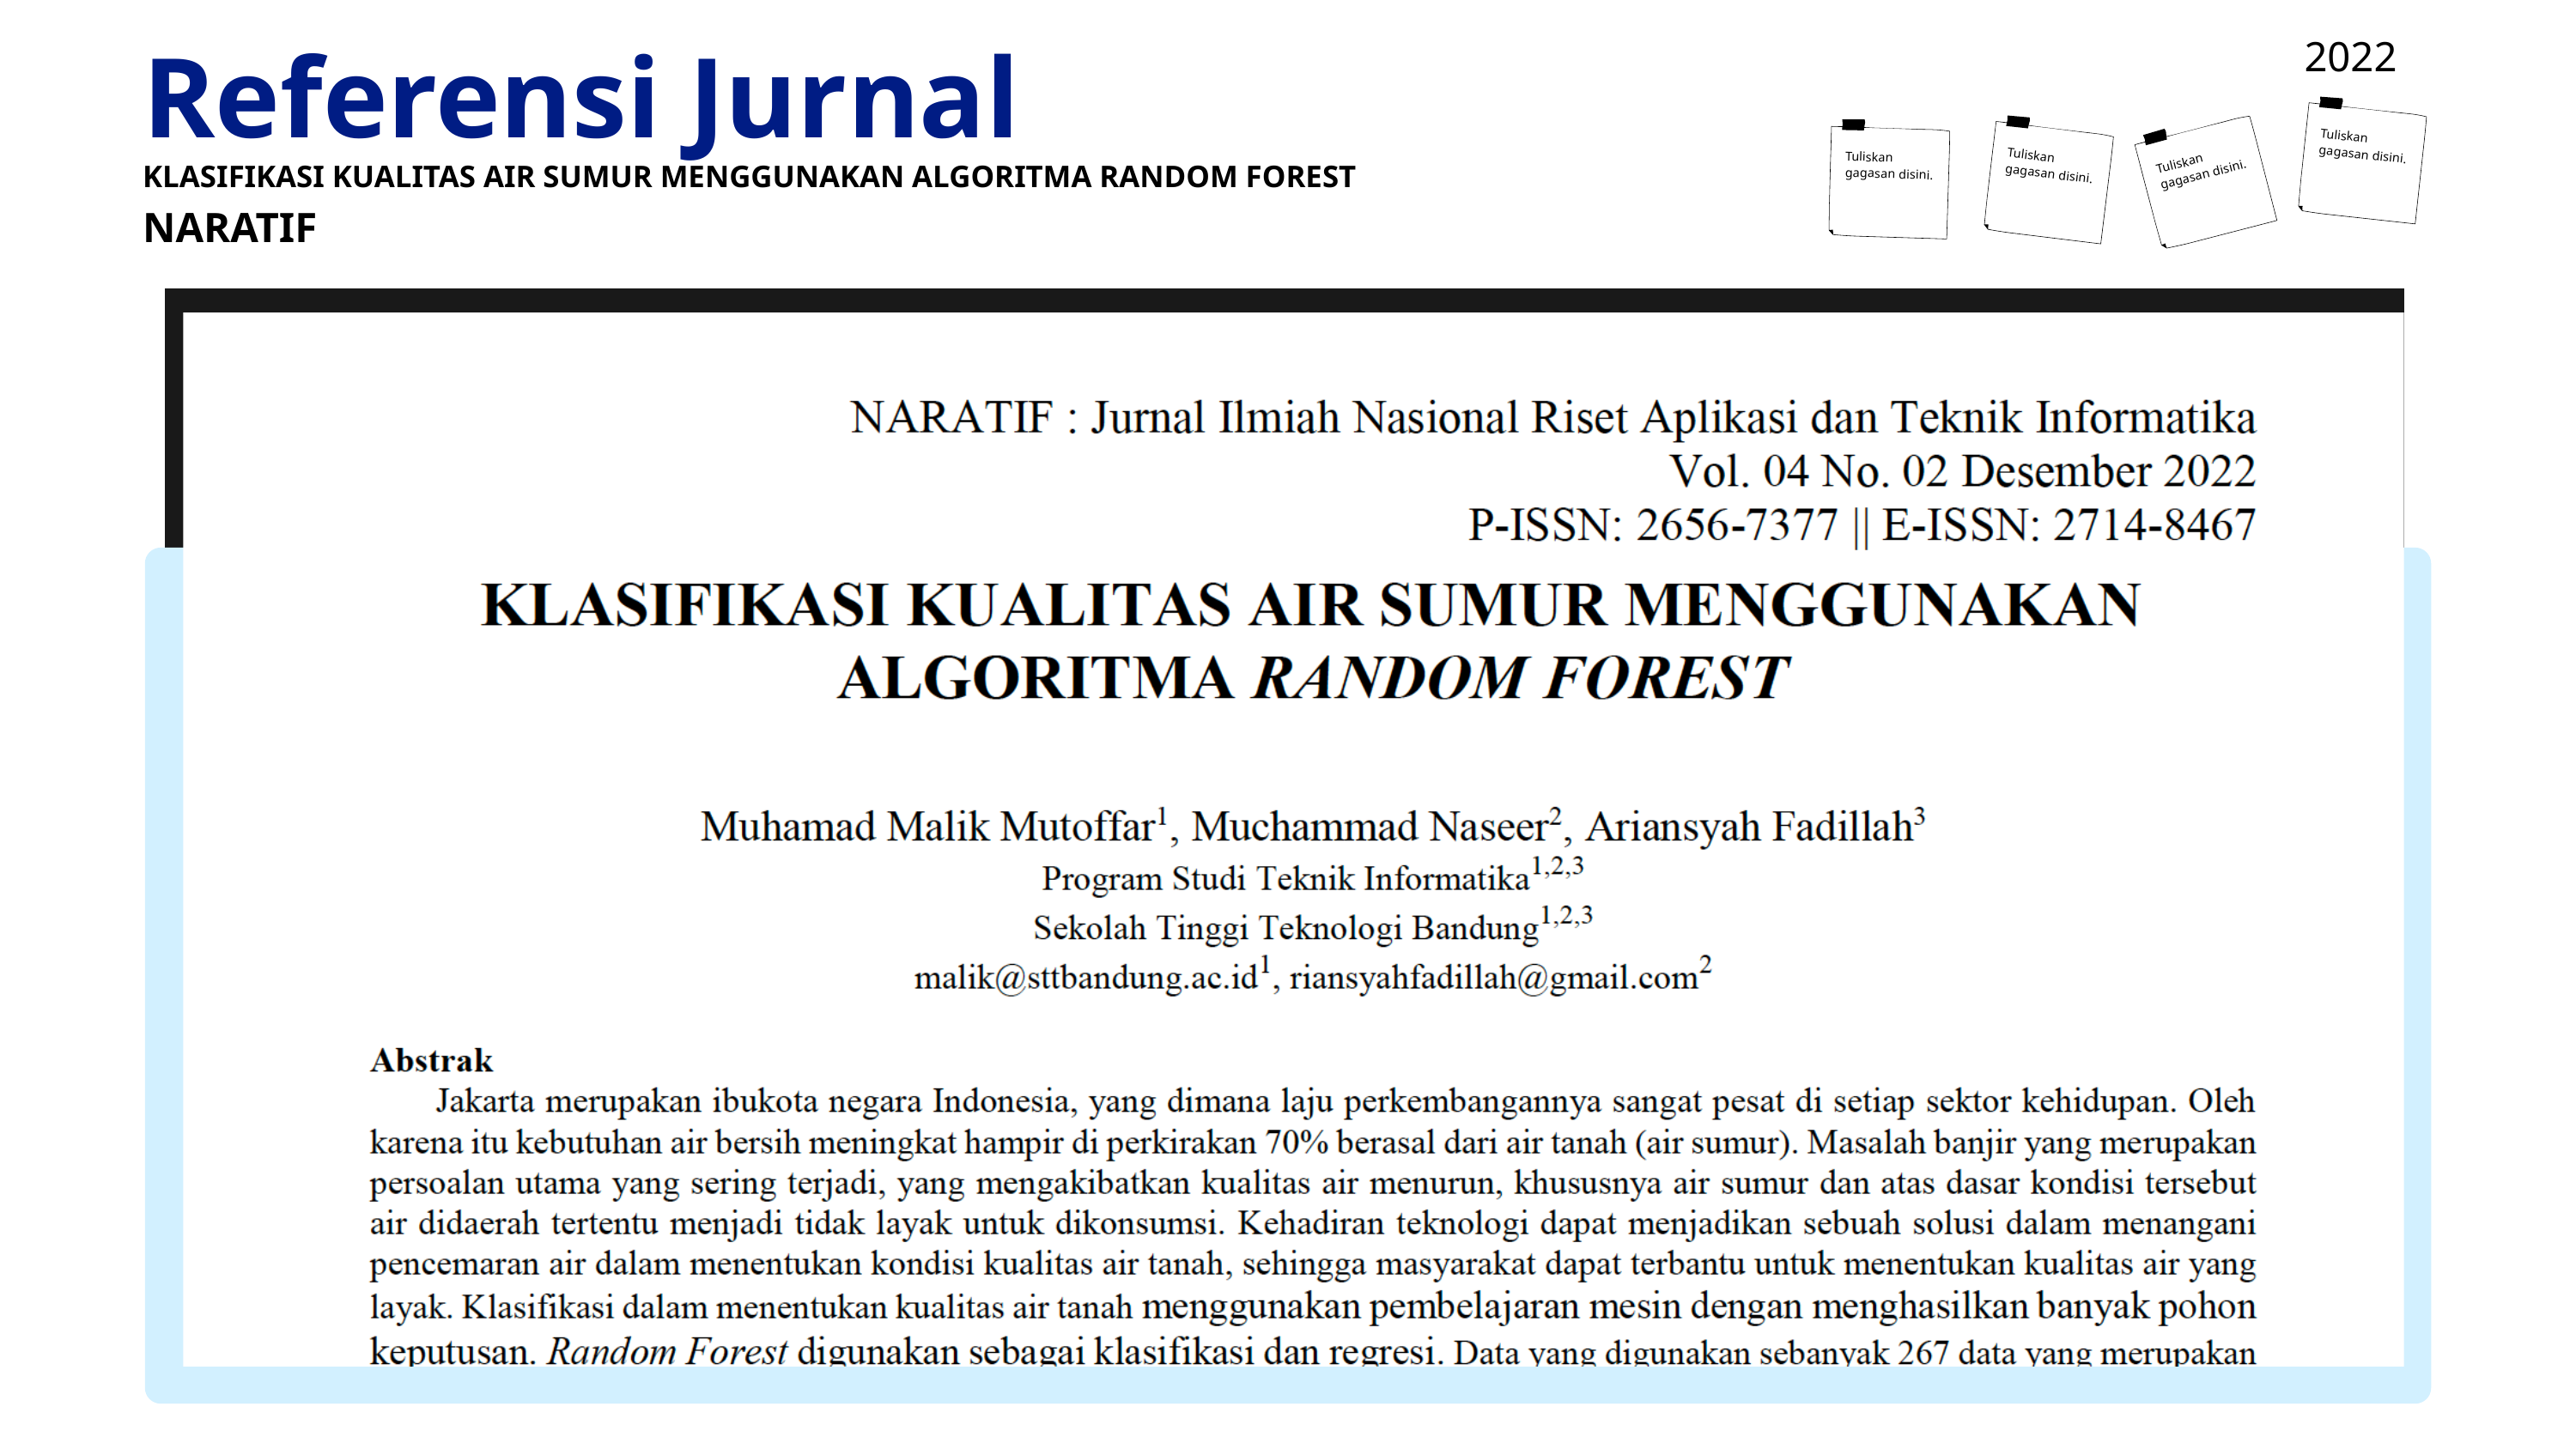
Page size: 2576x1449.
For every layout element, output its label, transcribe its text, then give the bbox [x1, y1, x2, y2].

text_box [1829, 88, 2427, 250]
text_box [164, 288, 854, 914]
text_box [860, 0, 1716, 1449]
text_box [1722, 288, 2404, 914]
text_box [1722, 924, 2404, 1367]
text_box [183, 924, 854, 1367]
text_box 2022 [2301, 30, 2400, 80]
text_box Referensi Jurnal [143, 39, 854, 115]
text_box KLASIFIKASI KUALITAS AIR SUMUR MENGGUNAKAN ALGORITMA RANDOM FOREST NARATIF [143, 115, 854, 335]
